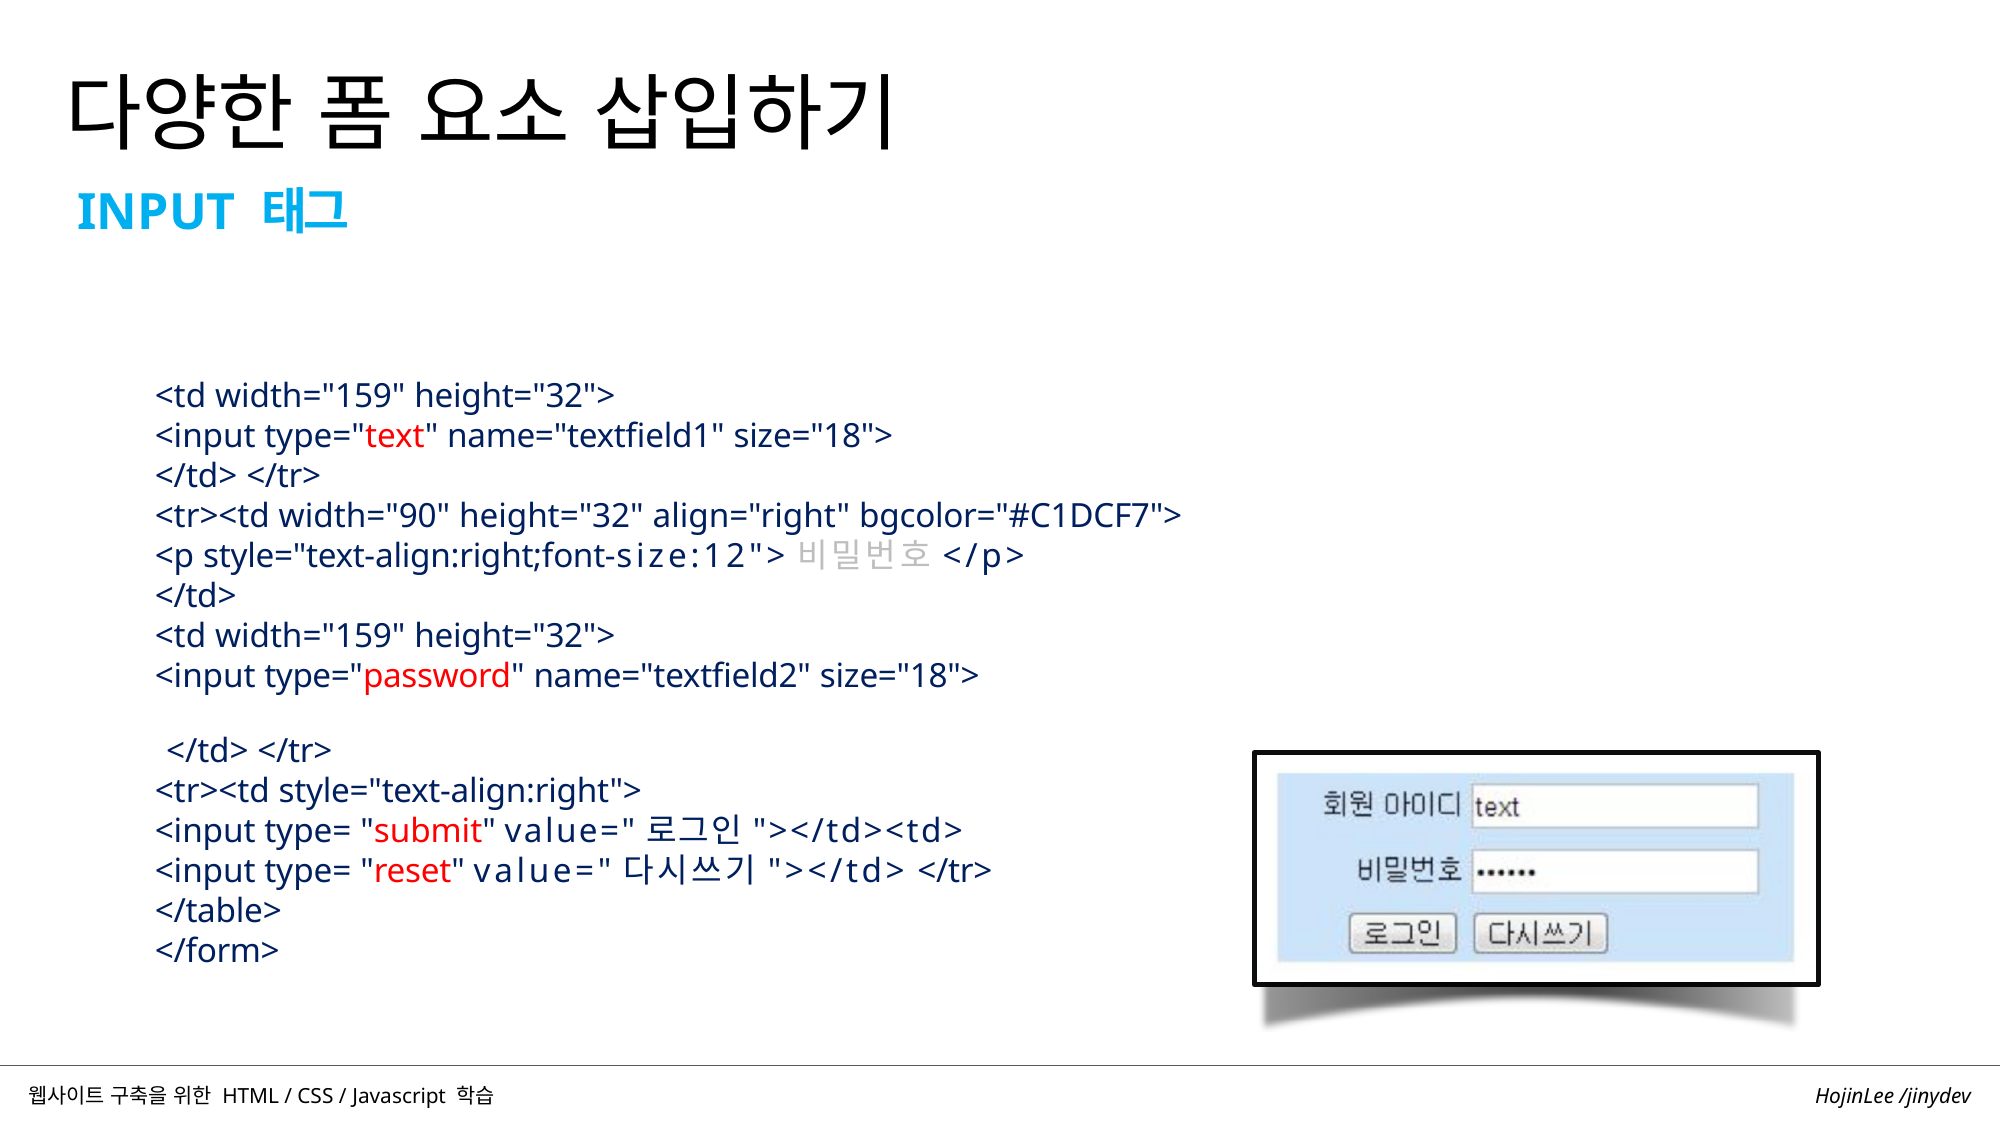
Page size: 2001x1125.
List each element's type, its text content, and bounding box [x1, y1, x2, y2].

text_box <td width="159" height="32"> <input type="text" name="textfield1" size="18"> </td> </tr> <tr><td width="90" height="32" align="right" bgcolor="#C1DCF7"> <p style="text-align:right;font-size:12">비밀번호</p> </td> <td width="159" height="32"> <input type="password" name="textfield2" size="18"> [152, 372, 1610, 694]
text_box INPUT 태그 [62, 171, 1076, 247]
text_box </td> </tr> <tr><td style="text-align:right"> <input type= "submit" value="로그인"></td><td> <input type= "reset" value="다시쓰기"></td> </tr> </table> </form> [152, 727, 1221, 970]
text_box 다양한 폼 요소 삽입하기 [50, 52, 1057, 168]
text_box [1251, 750, 1821, 1033]
text_box HojinLee /jinydev [1522, 1074, 1986, 1115]
text_box 웹사이트 구축을 위한 HTML / CSS / Javascript 학습 [14, 1074, 647, 1115]
